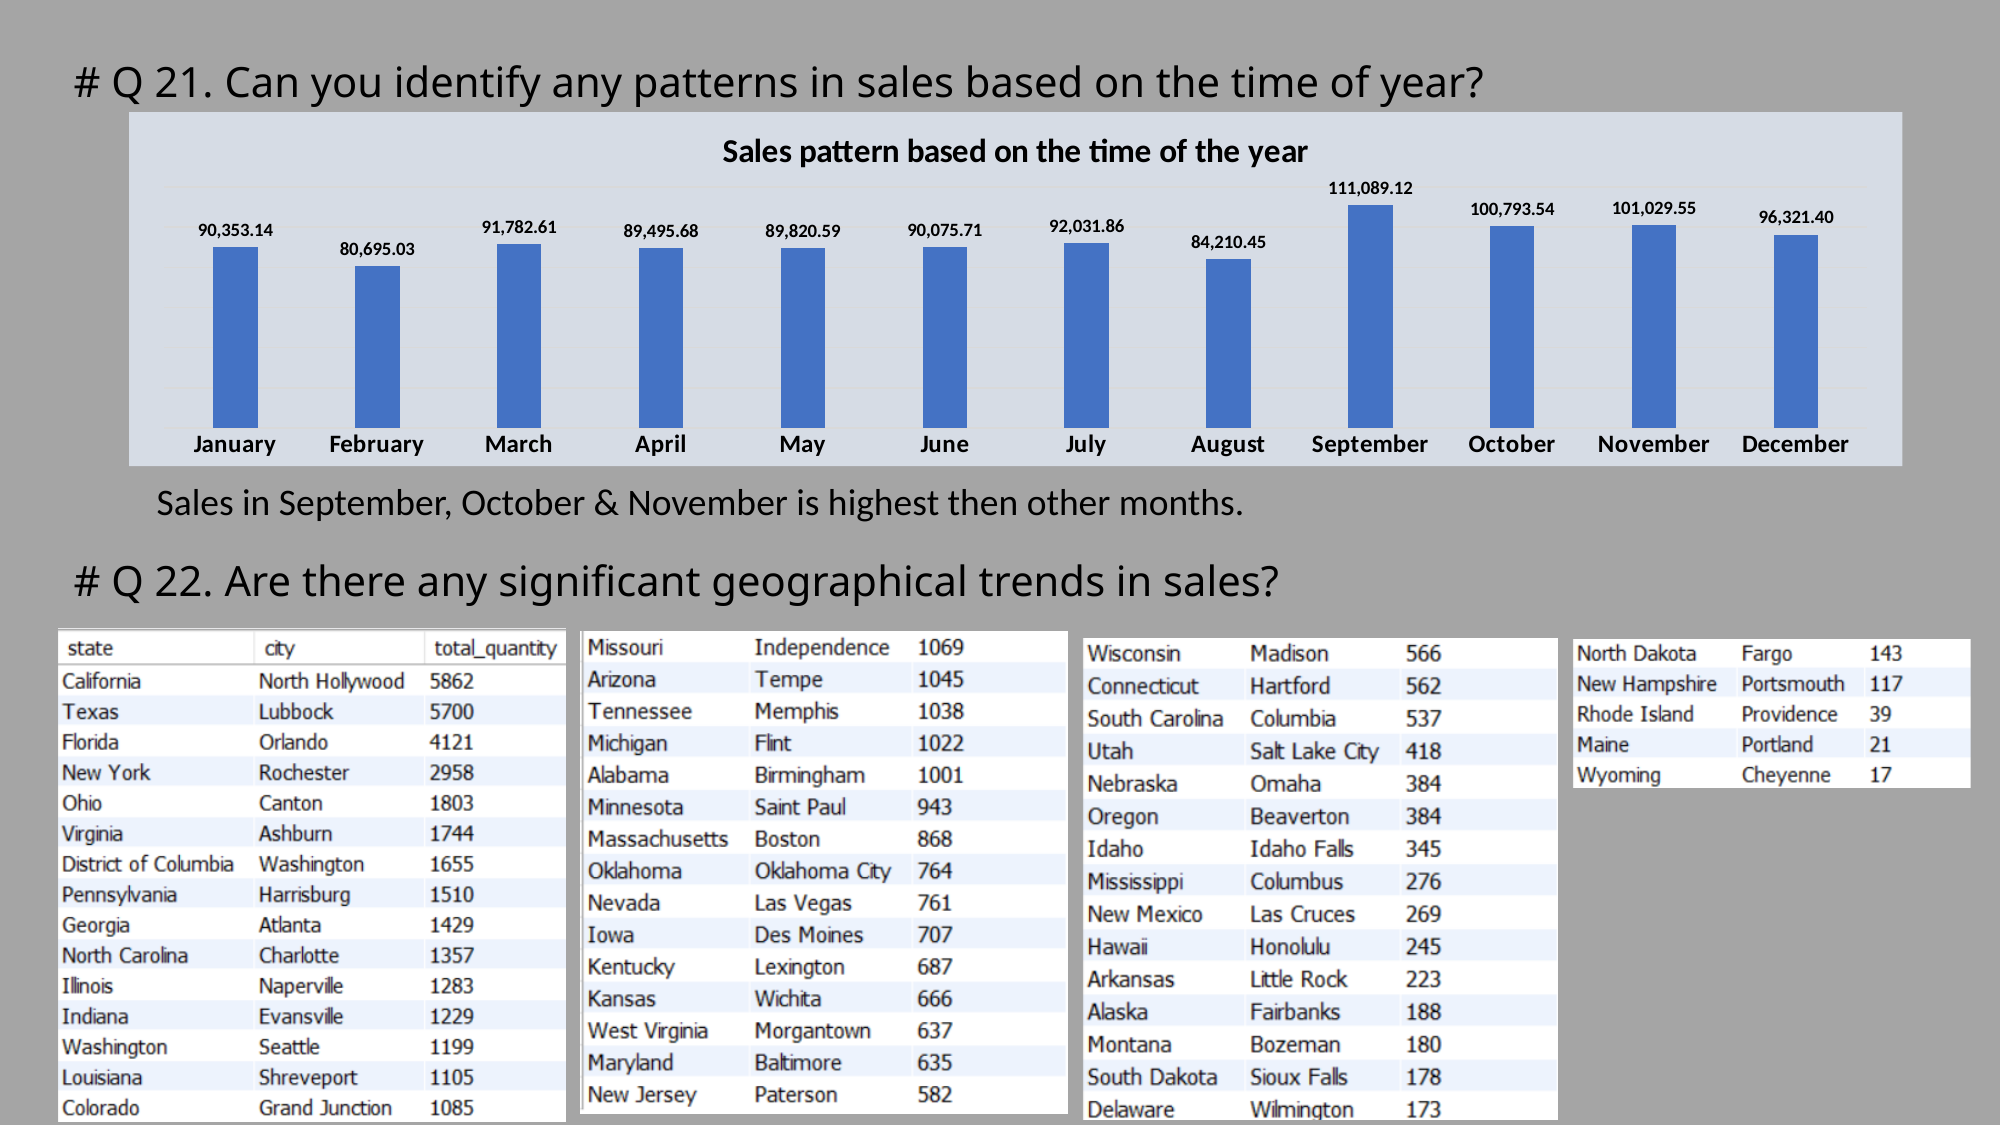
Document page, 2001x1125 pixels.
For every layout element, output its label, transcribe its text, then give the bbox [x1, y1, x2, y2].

text_box # Q 22. Are there any significant geographical trends in sales? [58, 547, 2000, 613]
text_box Sales in September, October & November is highest then other months. [141, 470, 1949, 530]
picture [58, 628, 566, 1123]
chart [129, 112, 1903, 467]
text_box # Q 21. Can you identify any patterns in sales based on the time of year? [58, 48, 2000, 114]
picture [1572, 639, 1971, 788]
picture [580, 631, 1068, 1114]
picture [1082, 638, 1558, 1120]
